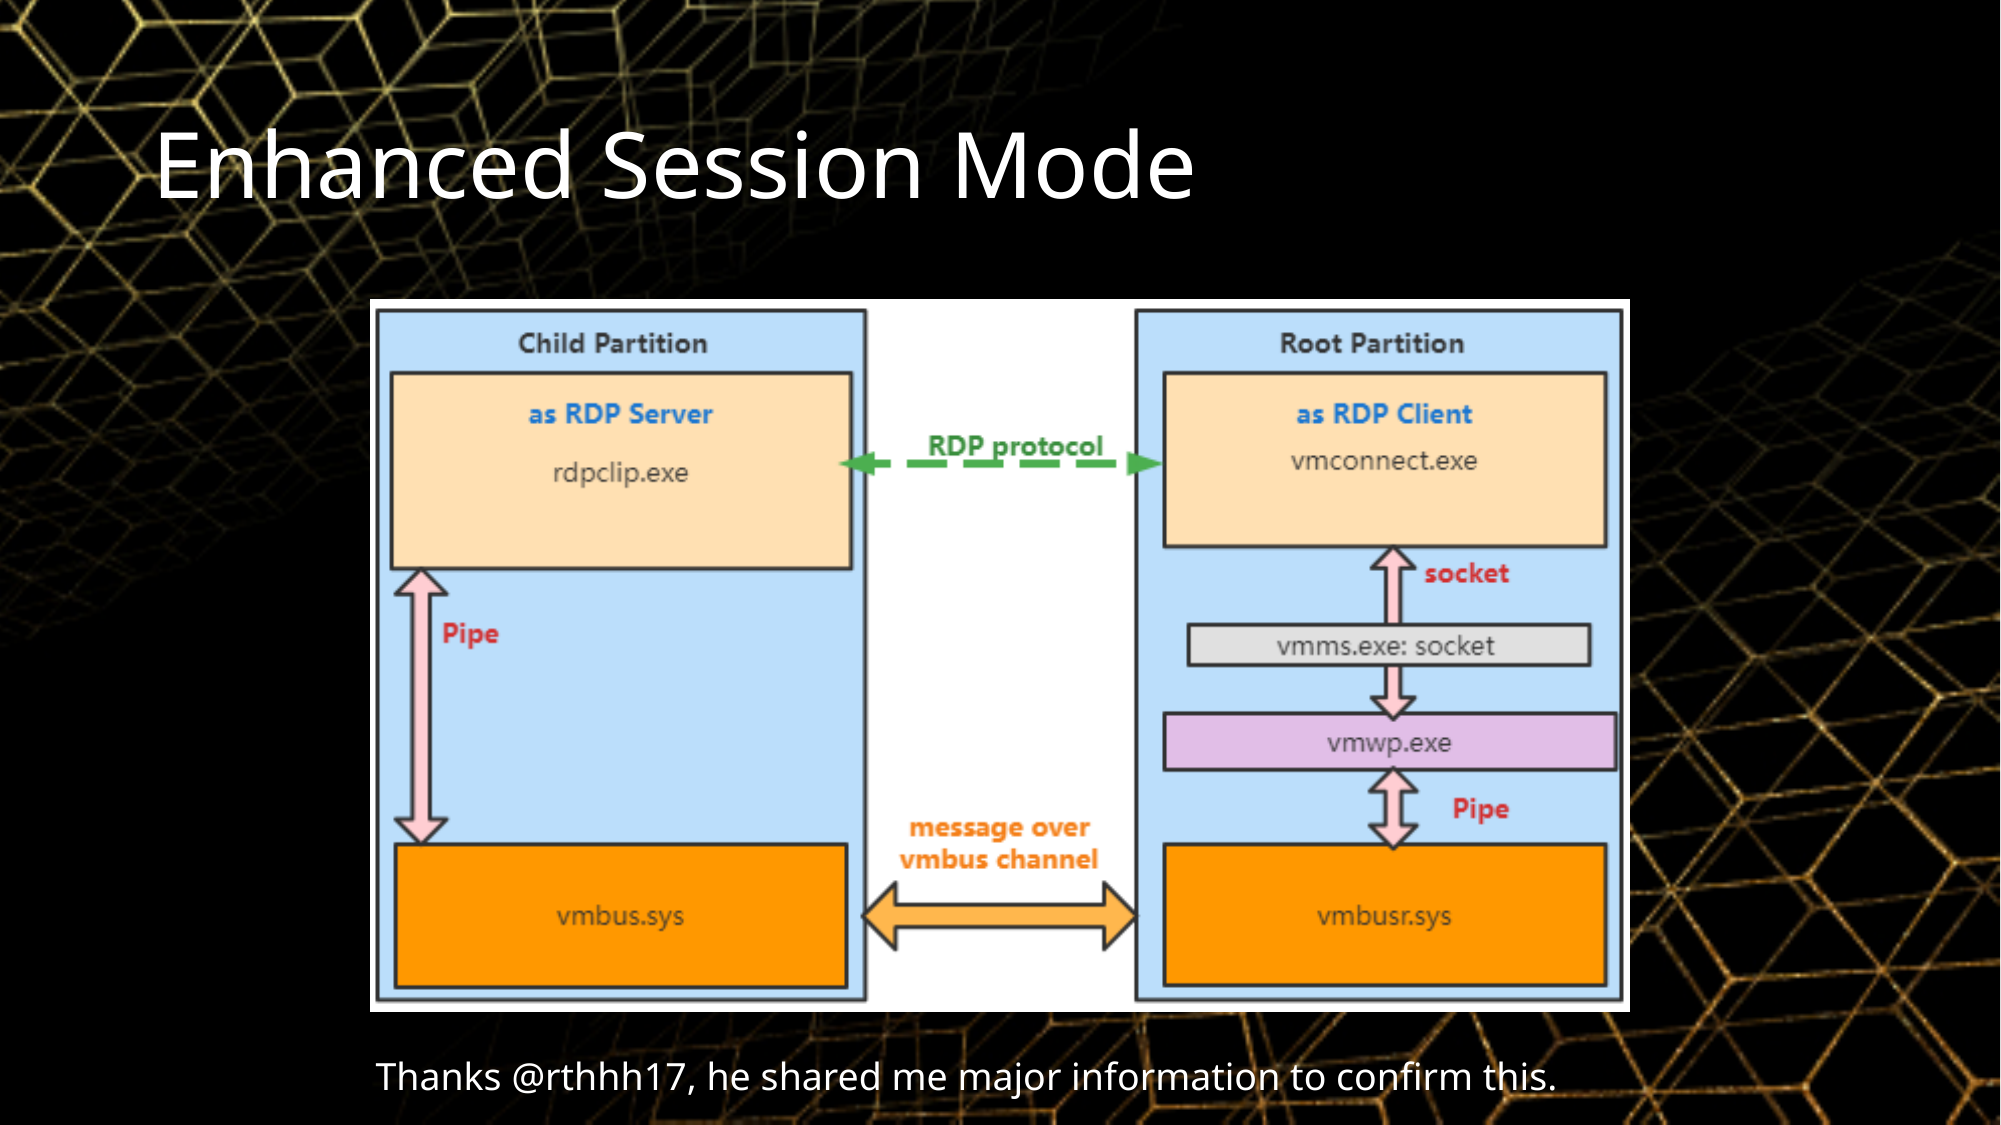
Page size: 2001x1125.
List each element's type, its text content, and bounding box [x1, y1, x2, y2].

text_box Thanks @rthhh17, he shared me major information to confirm this. [360, 1045, 1573, 1106]
picture [0, 0, 2001, 1125]
title Enhanced Session Mode [137, 59, 1863, 278]
